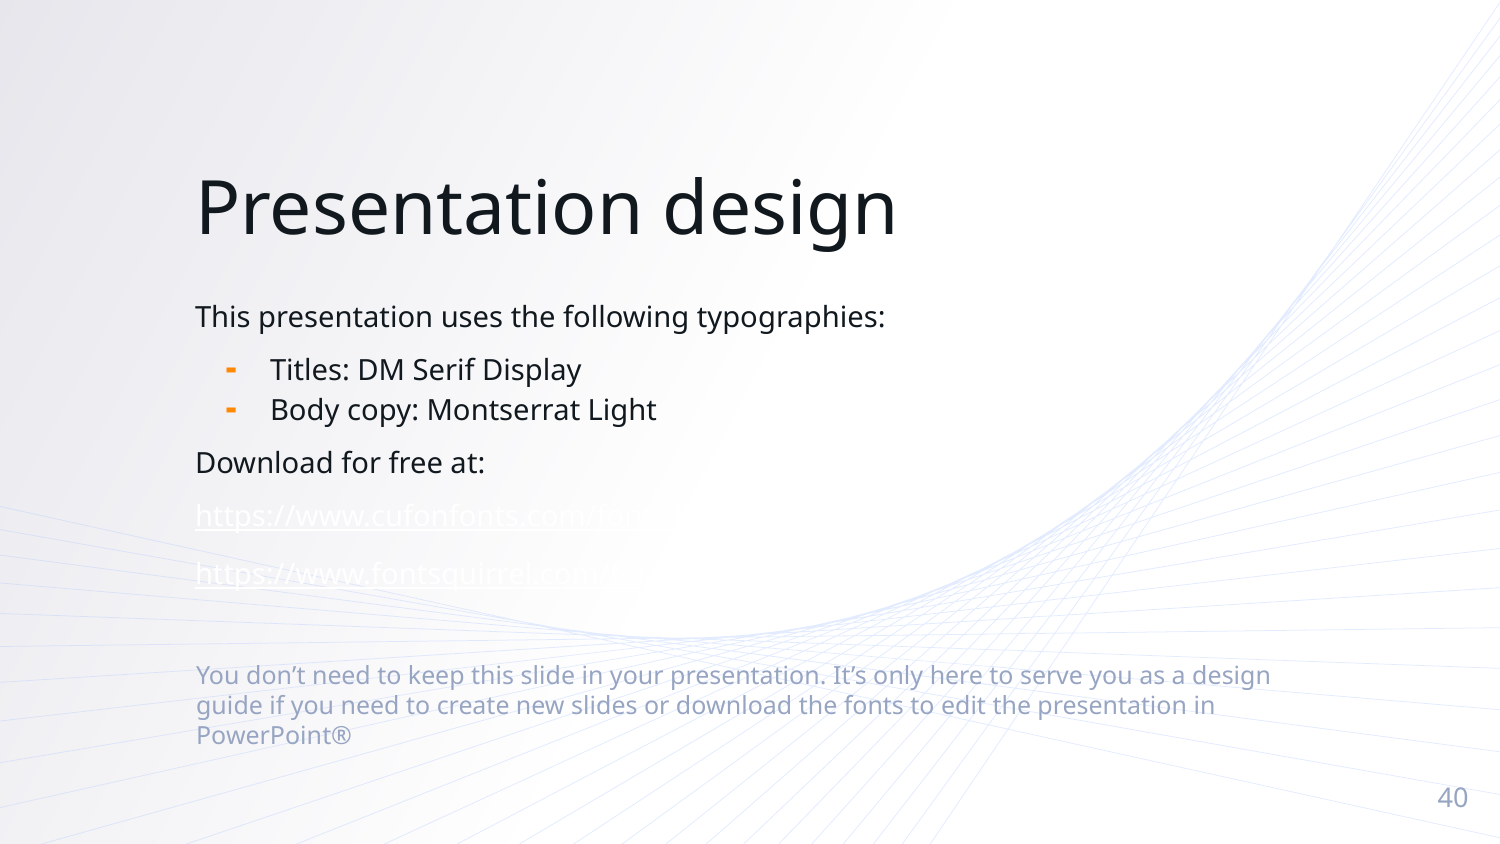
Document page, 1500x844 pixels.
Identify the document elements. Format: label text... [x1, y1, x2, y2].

title Presentation design [195, 171, 1305, 251]
list This presentation uses the following typographies: Titles: DM Serif Display Body copy: Montserrat Light Download for free at: https://www.cufonfonts.com/font/dm-serif-display https://www.fontsquirrel.com/fonts/montserrat [195, 293, 1305, 551]
slide_number 40 [1378, 766, 1469, 832]
text_box You don’t need to keep this slide in your presentation. It’s only here to serve you as a design guide if you need to create new slides or download the fonts to edit the presentation in PowerPoint® [196, 659, 1306, 748]
